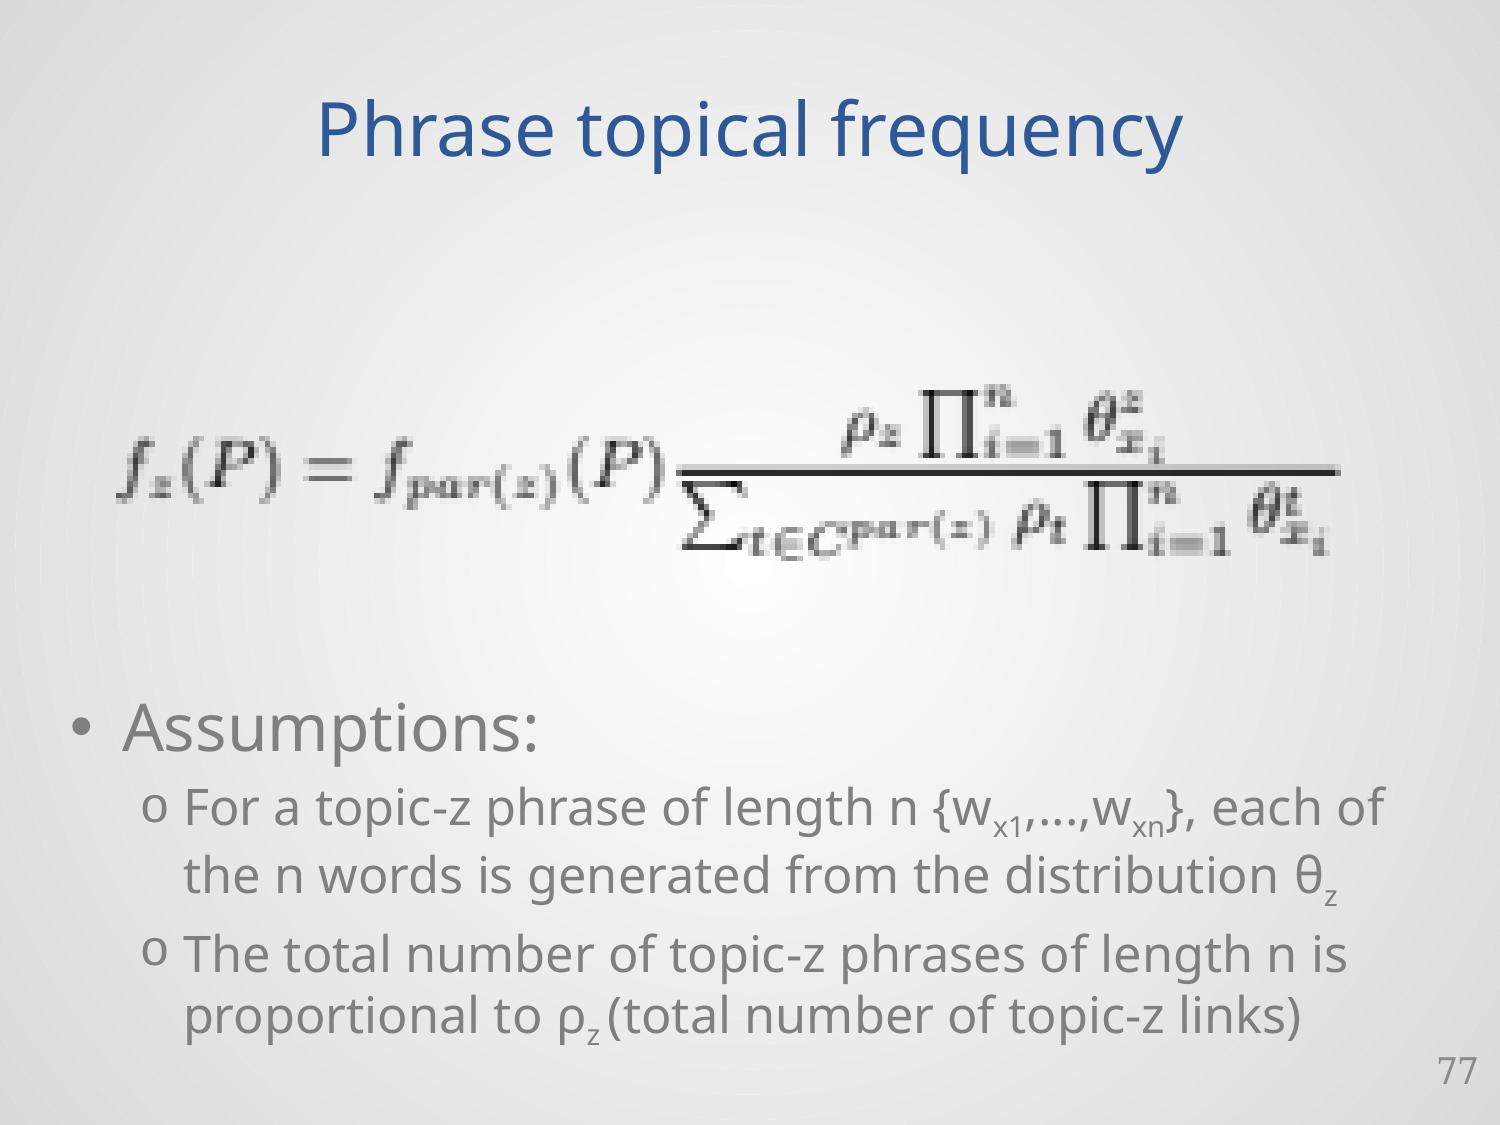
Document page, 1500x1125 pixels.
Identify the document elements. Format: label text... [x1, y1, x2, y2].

text_box Assumptions: For a topic-z phrase of length n {wx1,...,wxn}, each of the n words is generated from the distribution θz The total number of topic-z phrases of length n is proportional to ρz (total number of topic-z links) [54, 678, 1425, 1082]
slide_number 77 [1401, 1042, 1494, 1103]
picture [73, 338, 1397, 585]
title Phrase topical frequency [75, 0, 1425, 179]
